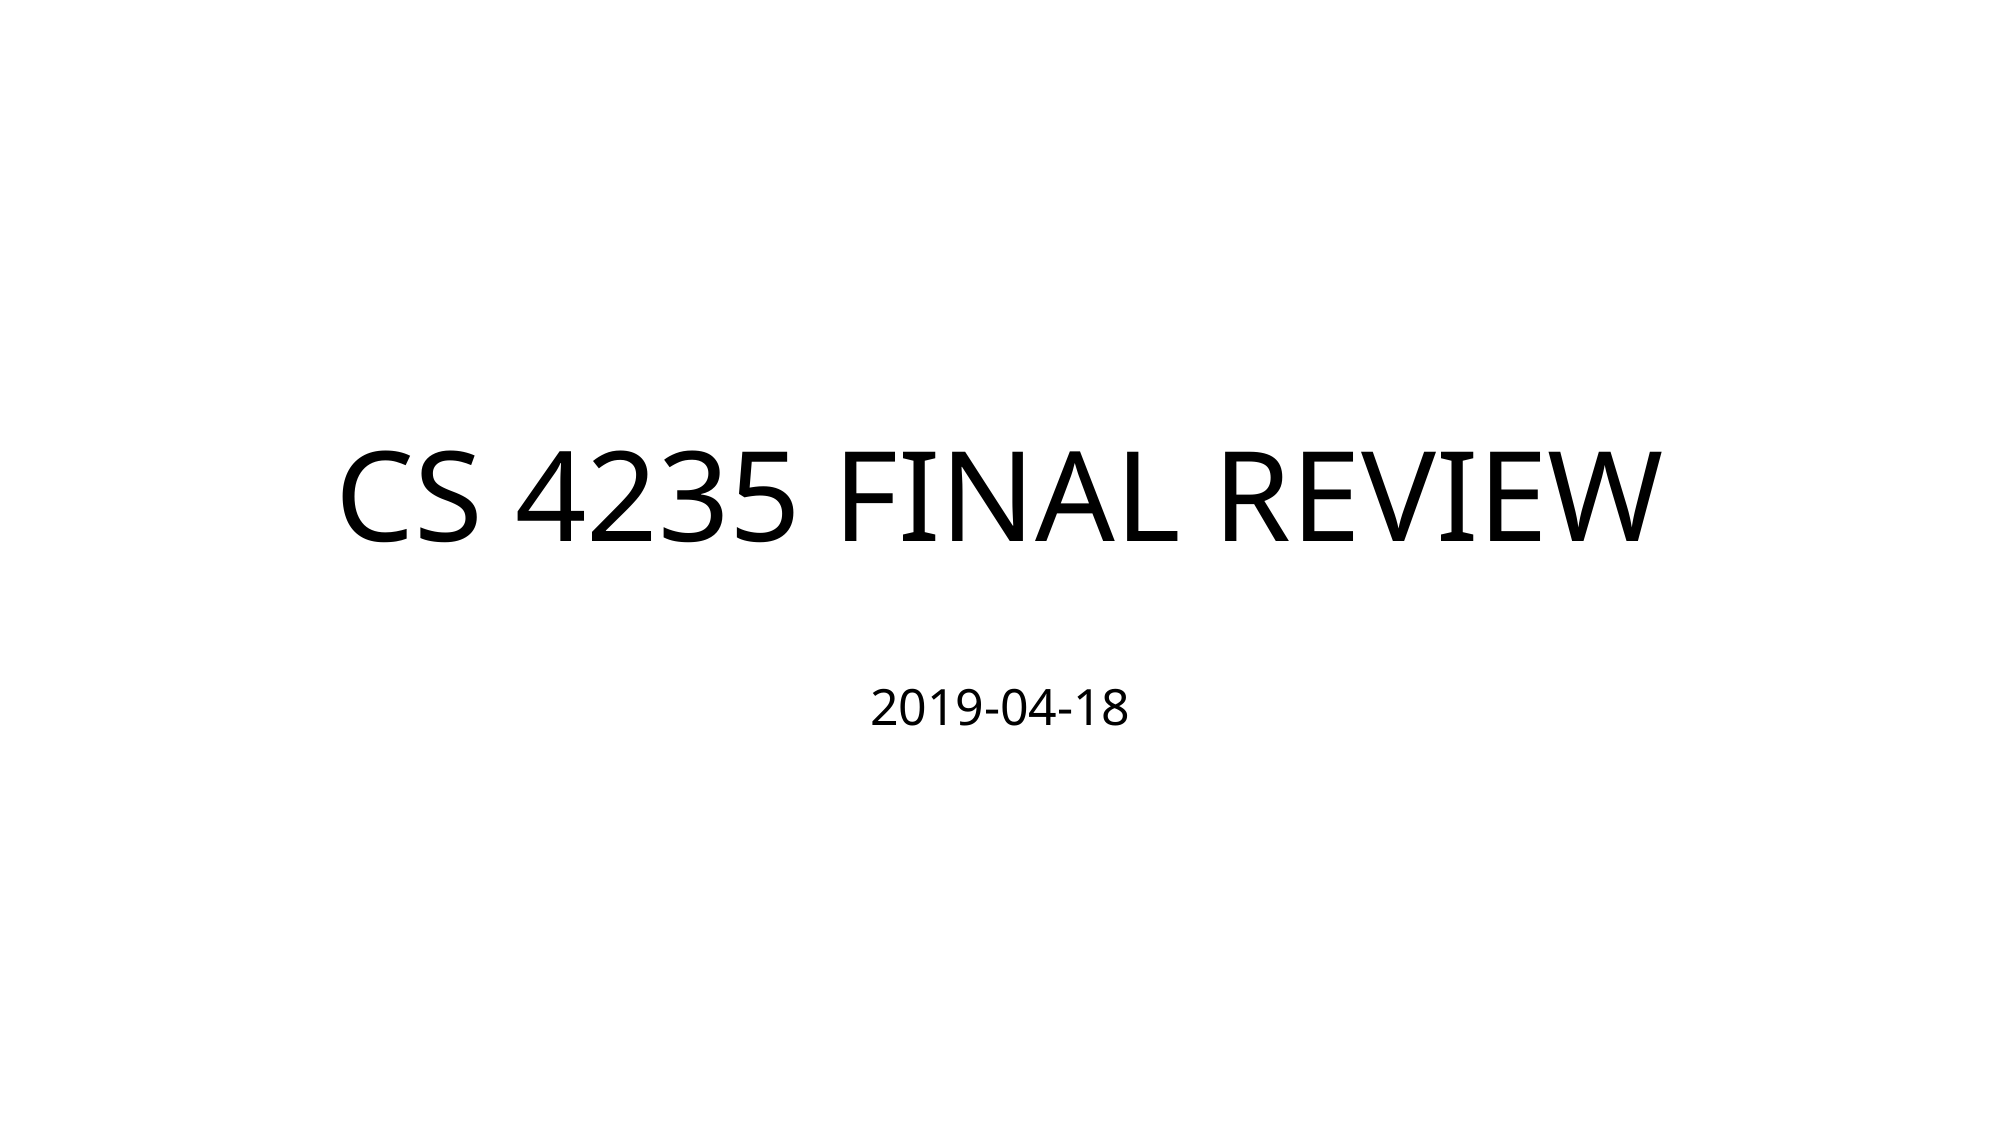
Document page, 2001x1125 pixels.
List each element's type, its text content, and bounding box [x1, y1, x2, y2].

subtitle 2019-04-18 [249, 675, 1750, 863]
title CS 4235 FINAL REVIEW [249, 184, 1750, 576]
